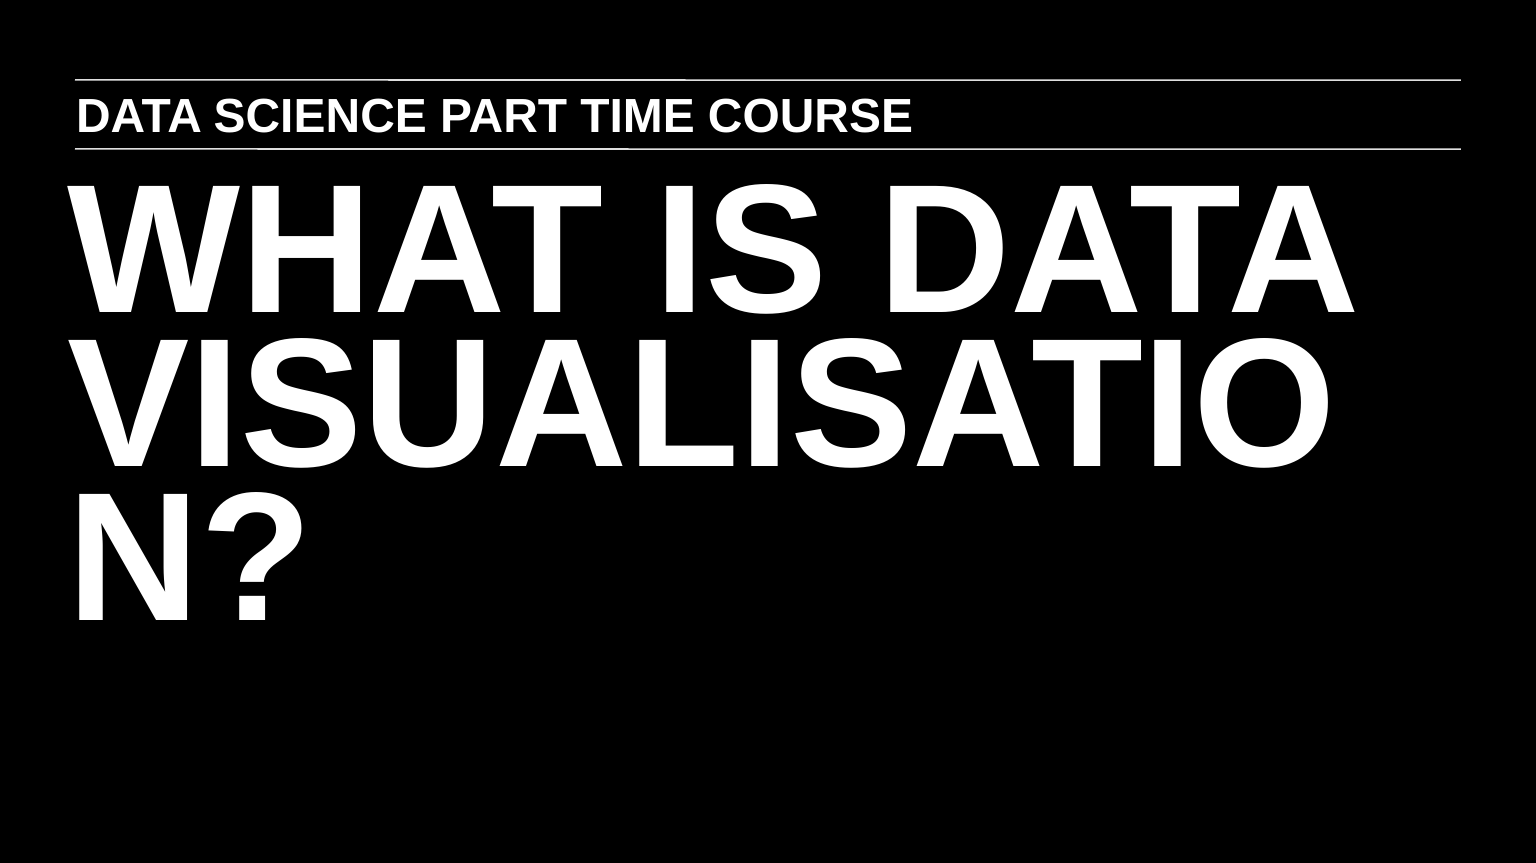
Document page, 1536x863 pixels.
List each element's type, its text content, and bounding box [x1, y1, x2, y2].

title WHAT IS DATA VISUALISATION? [56, 182, 1440, 823]
list DATA SCIENCE PART TIME COURSE [60, 80, 1112, 184]
